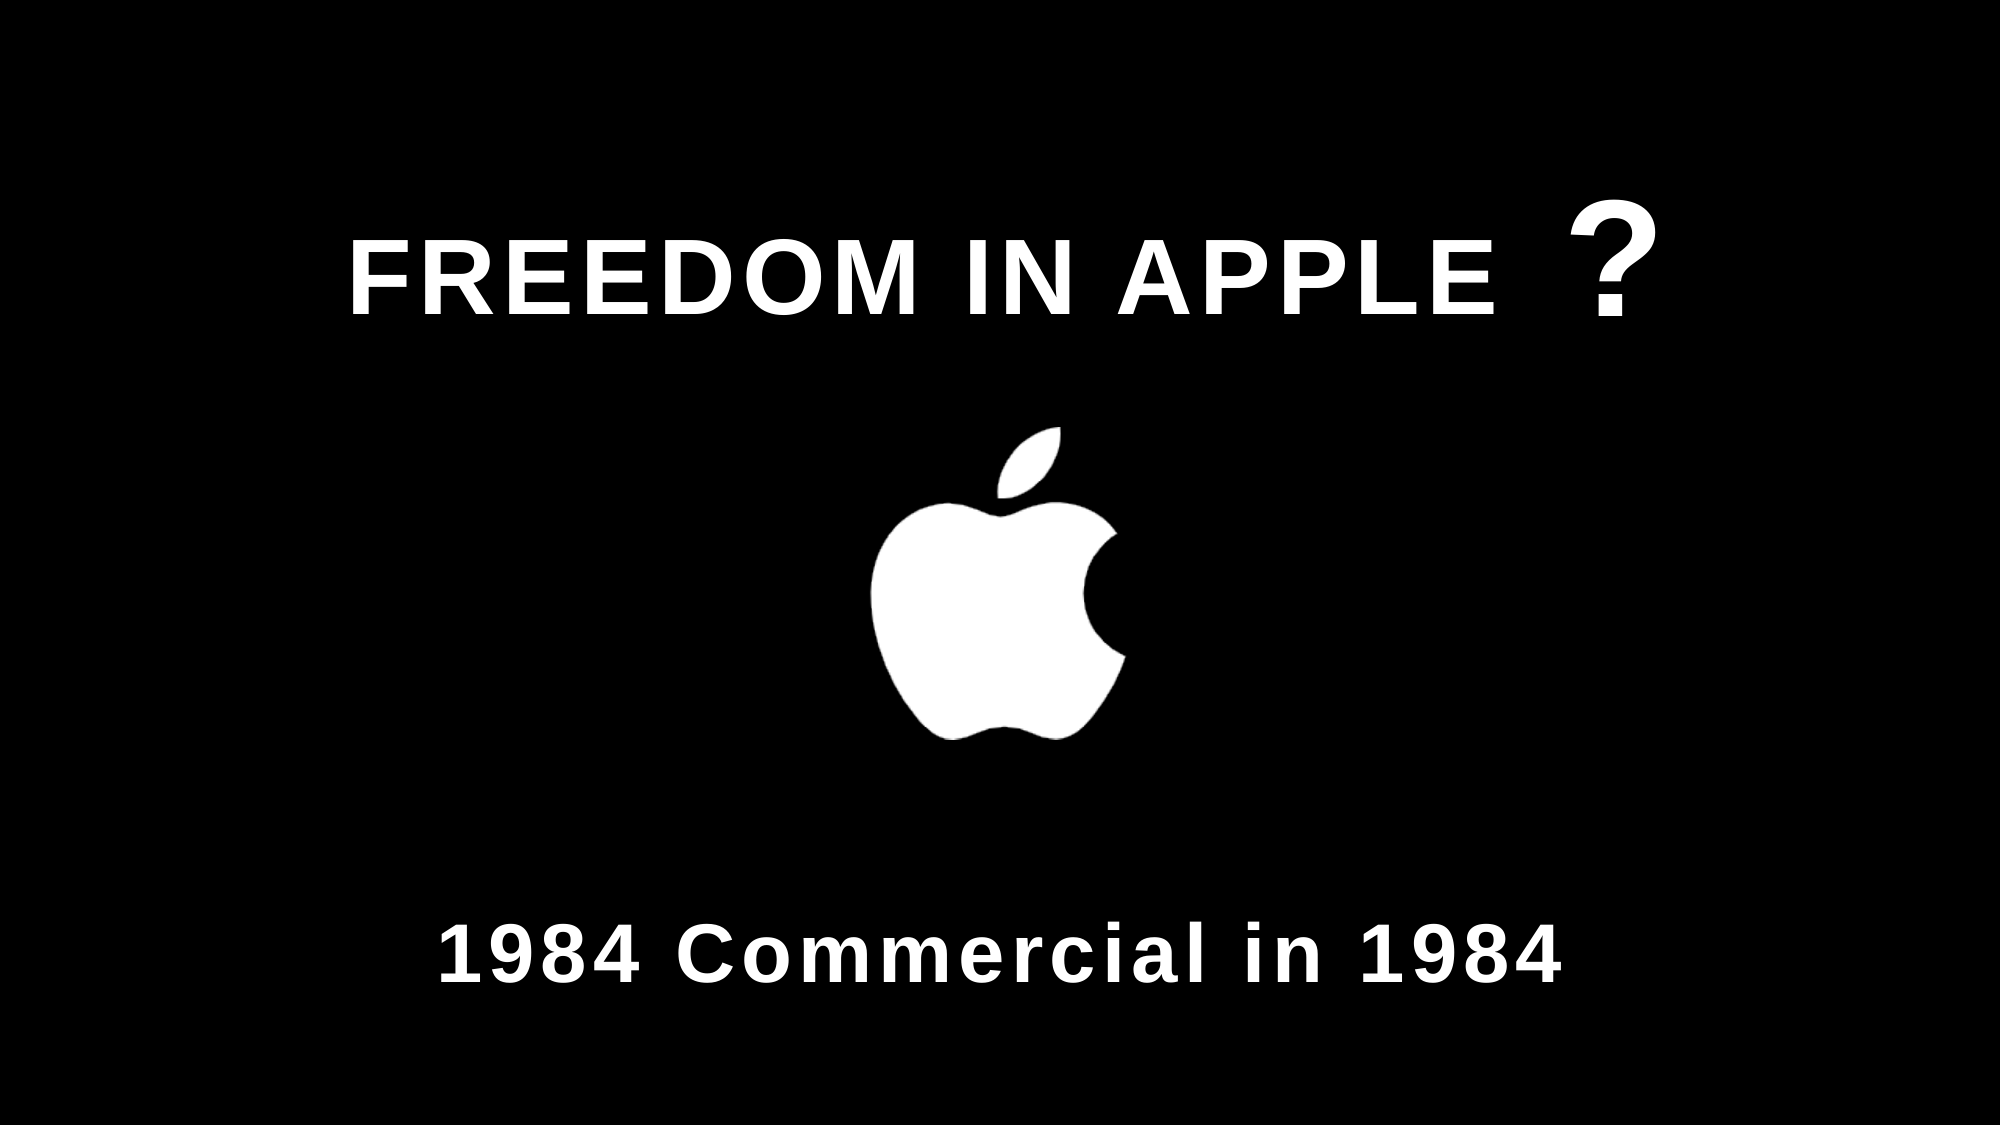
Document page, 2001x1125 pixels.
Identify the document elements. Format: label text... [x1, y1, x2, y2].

text_box 1984 Commercial in 1984 [267, 861, 1733, 1007]
text_box ? [1497, 124, 1731, 358]
picture [842, 427, 1155, 740]
title FREEDOM IN APPLE [191, 198, 1497, 344]
